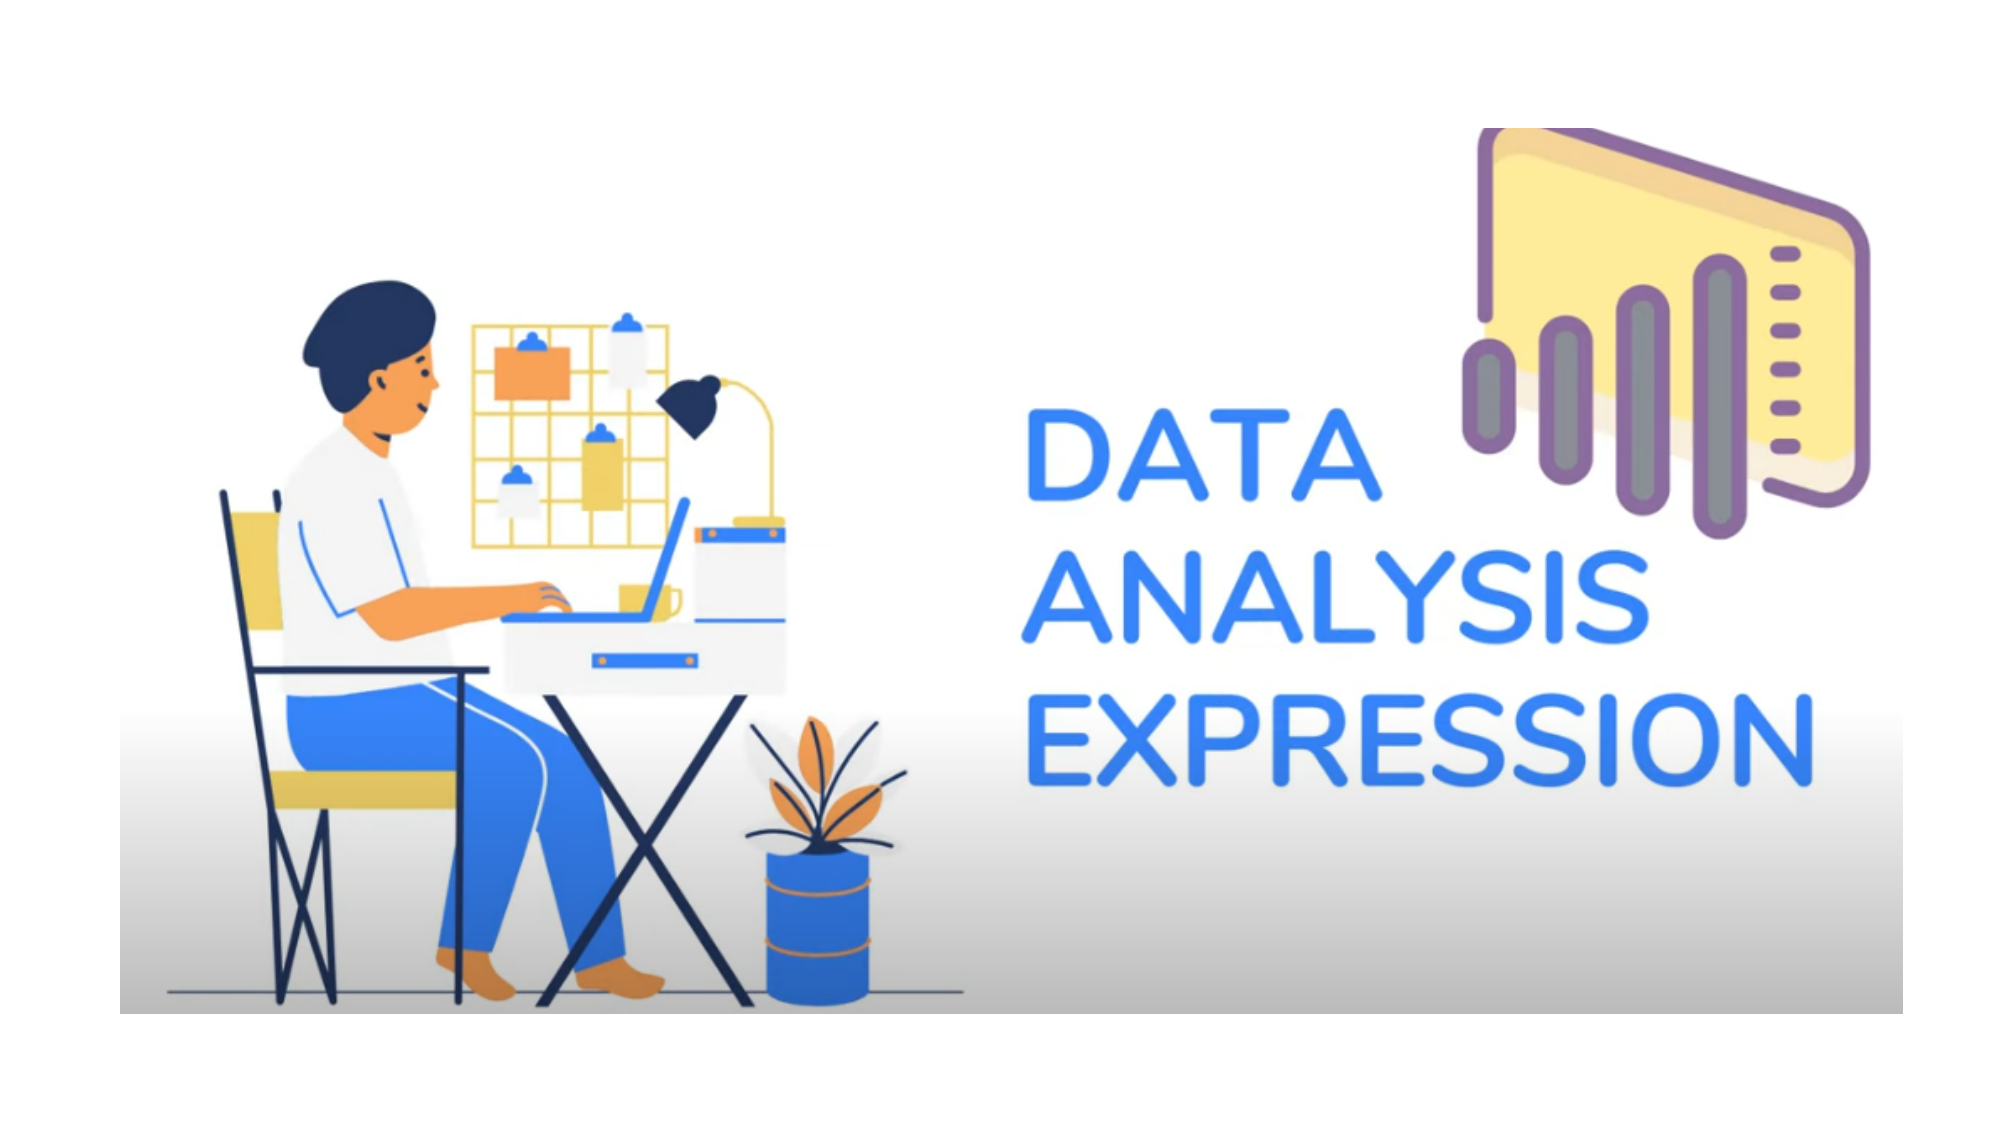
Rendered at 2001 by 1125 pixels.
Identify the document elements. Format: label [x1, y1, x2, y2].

list [119, 128, 1903, 1014]
